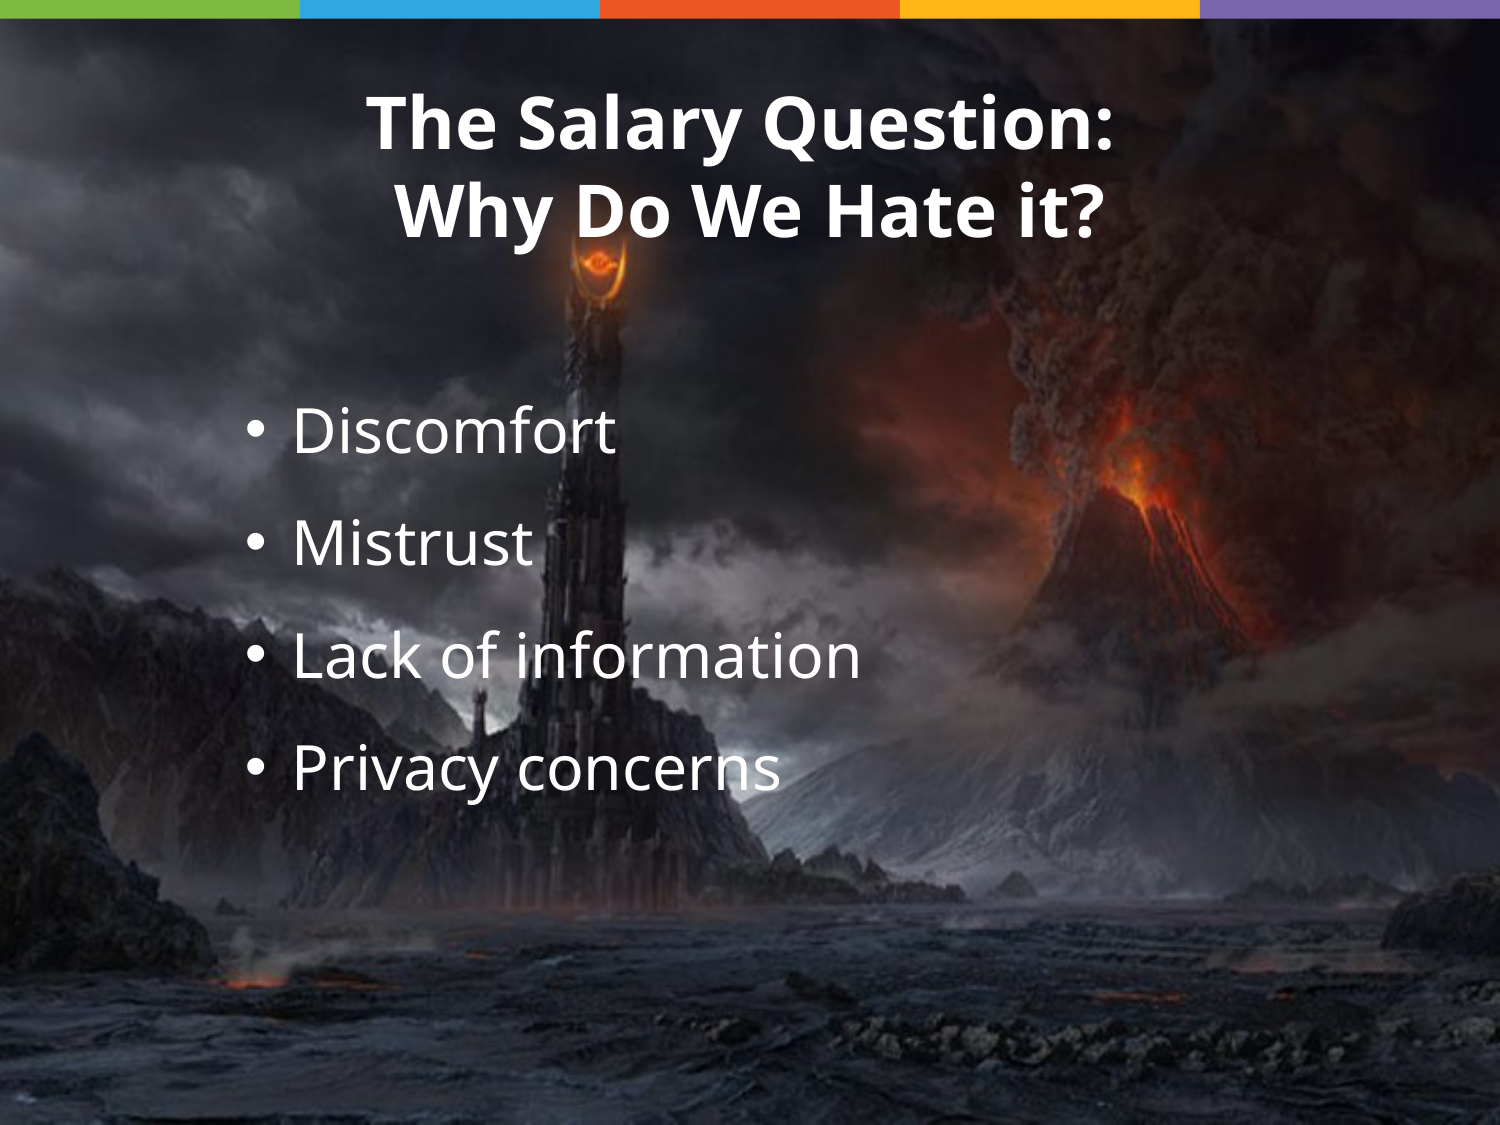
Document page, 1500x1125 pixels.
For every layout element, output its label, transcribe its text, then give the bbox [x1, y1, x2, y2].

picture [0, 19, 1500, 1125]
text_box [0, 0, 1500, 19]
text_box Discomfort Mistrust Lack of information Privacy concerns [230, 346, 1270, 811]
text_box The Salary Question: Why Do We Hate it? [184, 69, 1316, 259]
